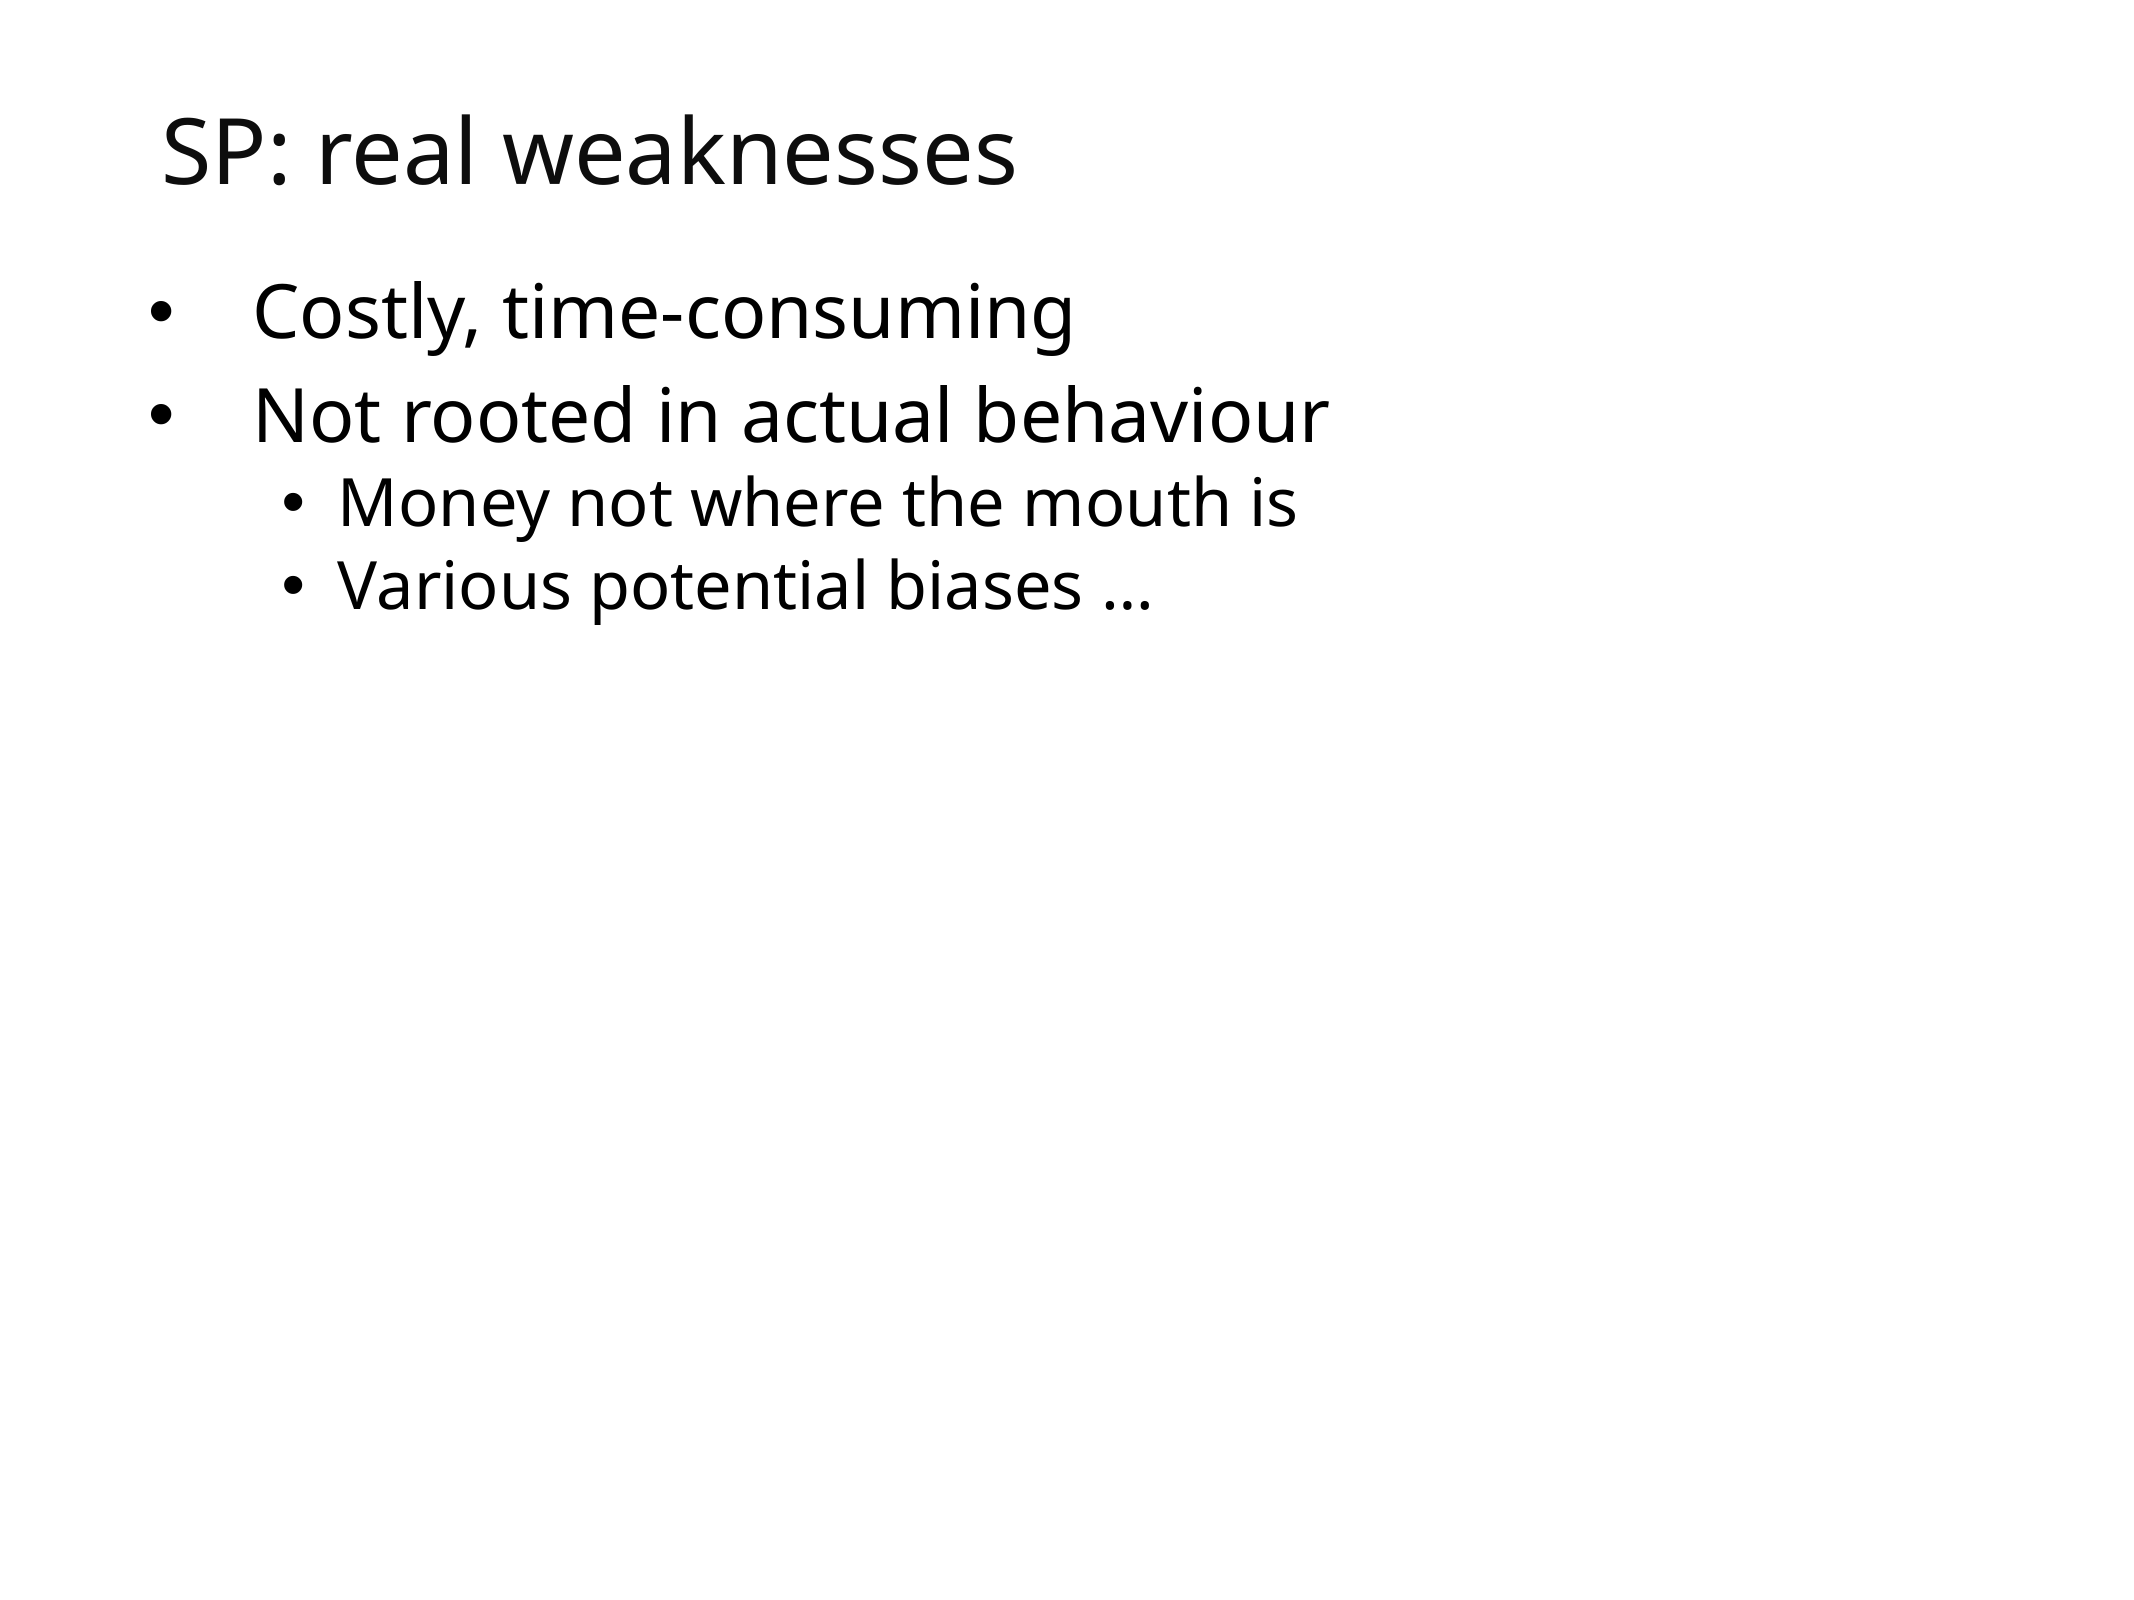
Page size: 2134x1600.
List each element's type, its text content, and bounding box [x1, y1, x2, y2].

title SP: real weaknesses [146, 0, 1987, 310]
list Costly, time-consuming Not rooted in actual behaviour Money not where the mouth is Various potential biases … [133, 266, 1555, 1467]
